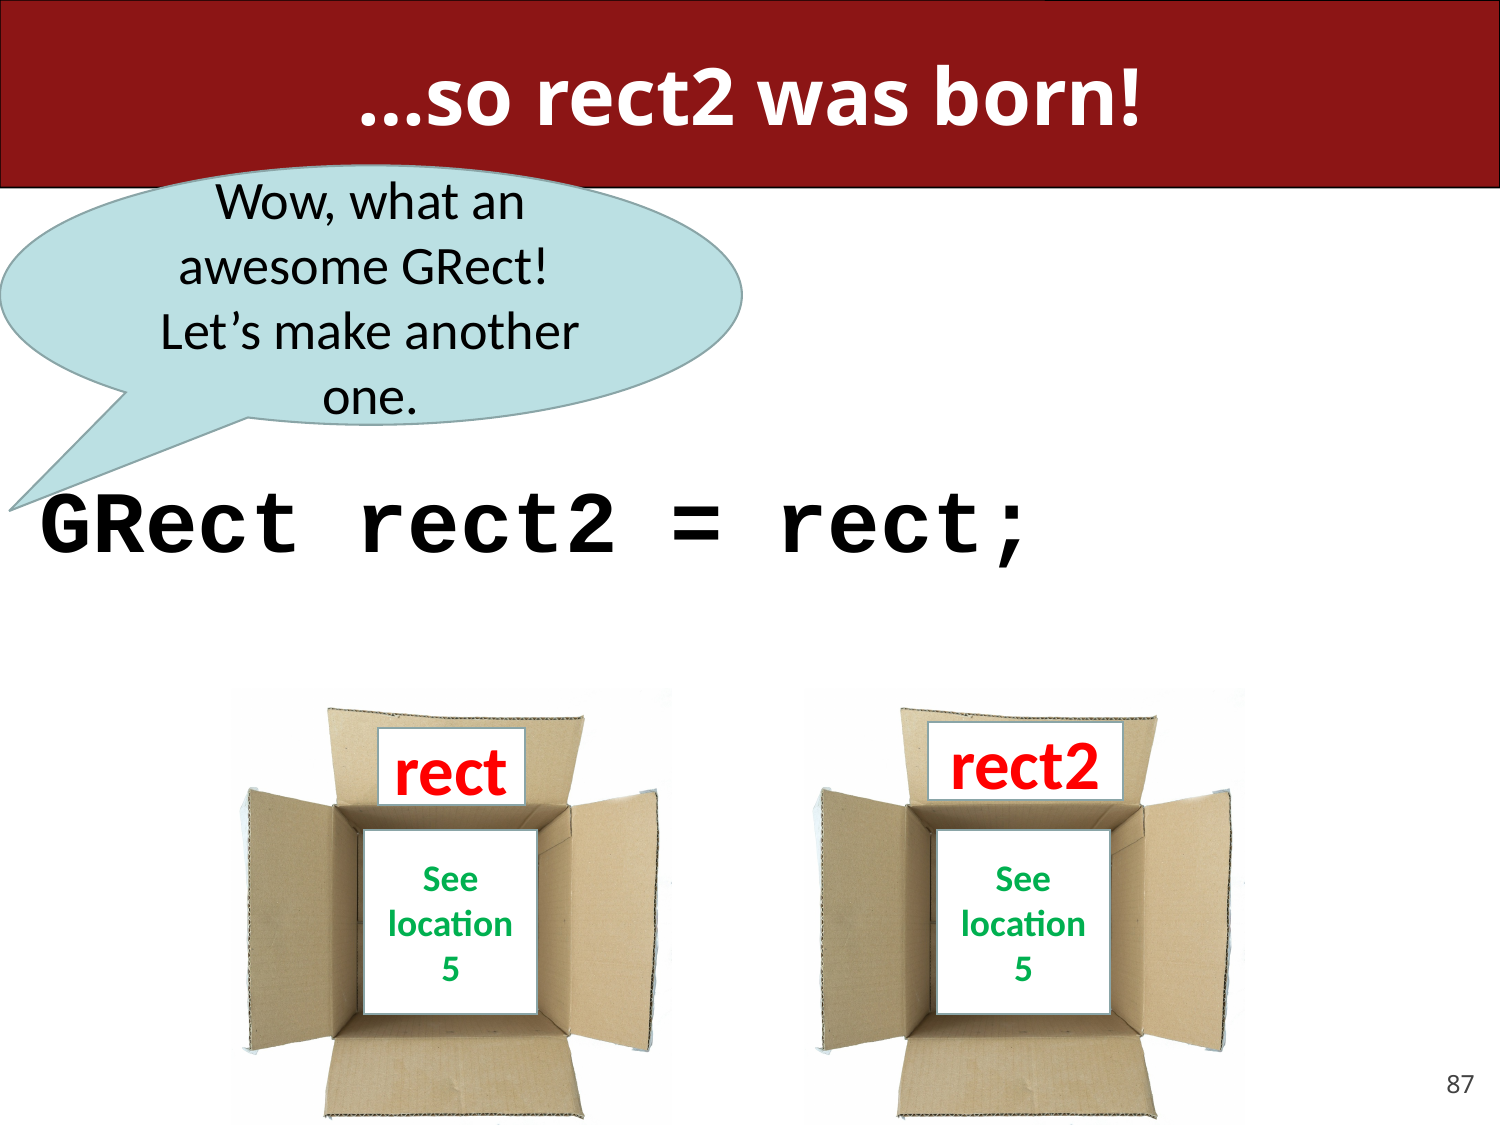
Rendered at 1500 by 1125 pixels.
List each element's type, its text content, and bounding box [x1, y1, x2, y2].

picture [231, 688, 672, 1125]
title …so rect2 was born! [75, 0, 1425, 188]
list GRect rect2 = rect; [24, 212, 1475, 1063]
text_box Wow, what an awesome GRect! Let’s make another one. [0, 164, 743, 512]
picture [804, 688, 1245, 1125]
